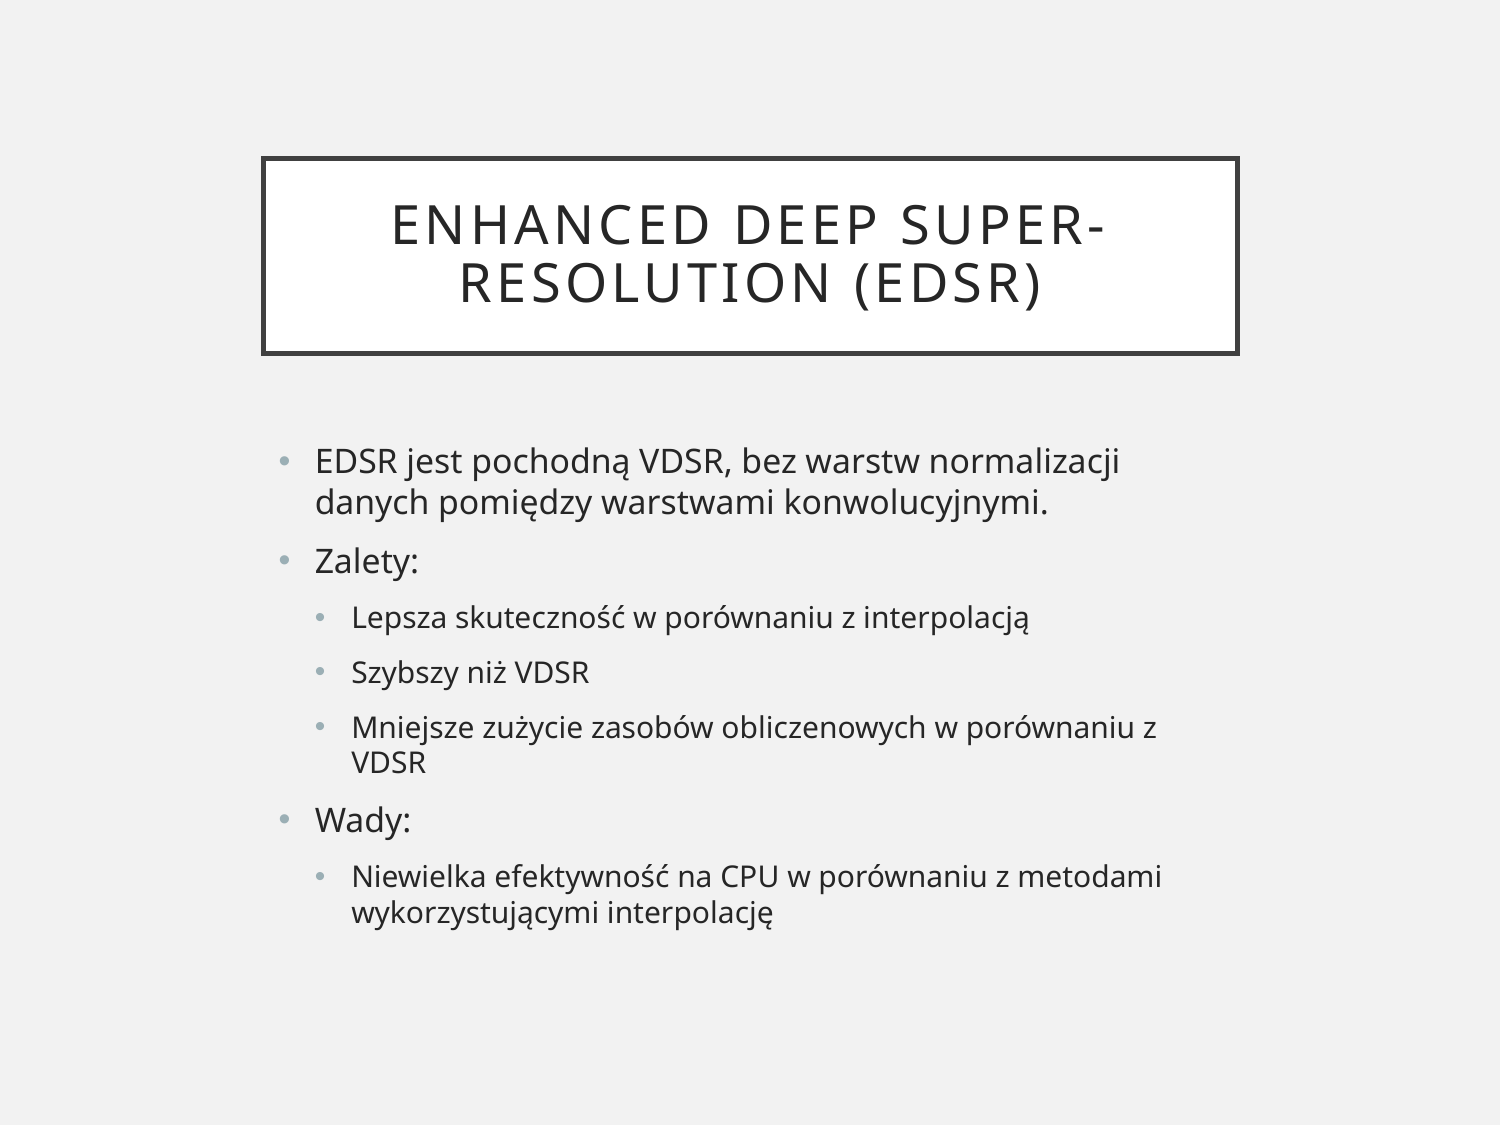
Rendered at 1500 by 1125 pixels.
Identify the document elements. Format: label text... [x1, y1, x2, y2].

list EDSR jest pochodną VDSR, bez warstw normalizacji danych pomiędzy warstwami konwolucyjnymi. Zalety: Lepsza skuteczność w porównaniu z interpolacją Szybszy niż VDSR Mniejsze zużycie zasobów obliczenowych w porównaniu z VDSR Wady: Niewielka efektywność na CPU w porównaniu z metodami wykorzystującymi interpolację [263, 432, 1238, 942]
title Enhanced Deep Super-Resolution (EDSR) [261, 156, 1240, 356]
